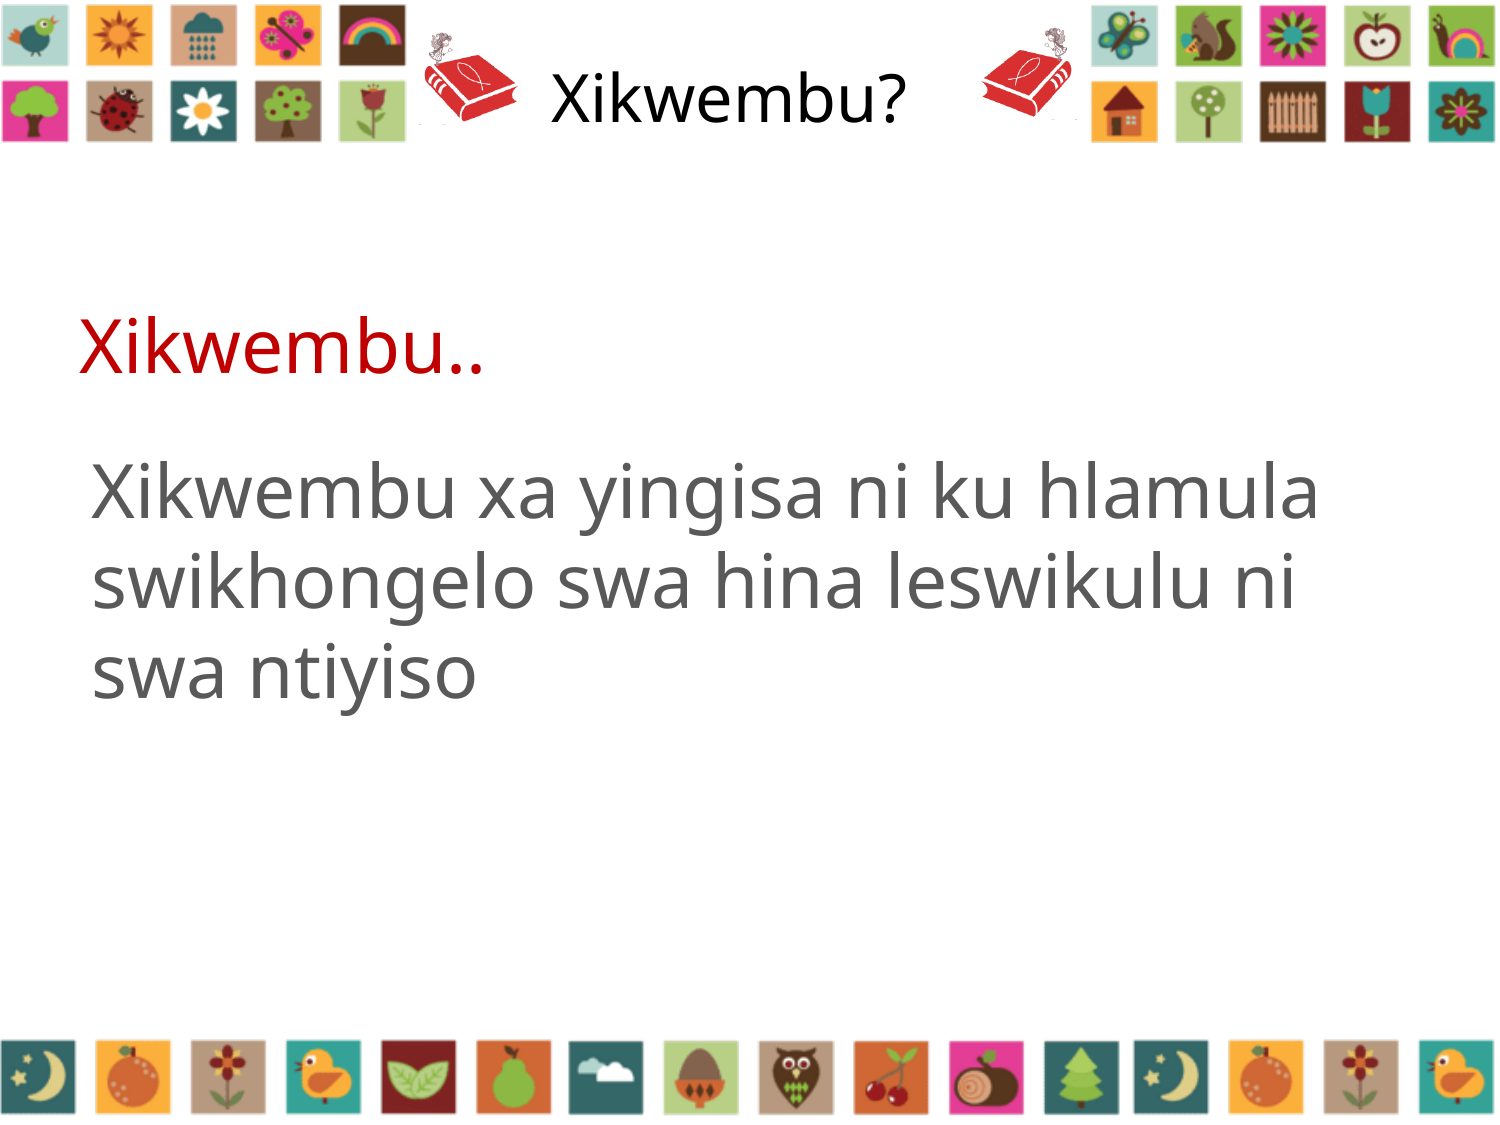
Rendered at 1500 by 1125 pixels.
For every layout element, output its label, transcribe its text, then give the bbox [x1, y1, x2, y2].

picture [950, 3, 1500, 150]
text_box Xikwembu.. [64, 290, 1412, 396]
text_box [0, 1028, 1500, 1118]
text_box Xikwembu? [425, 48, 1071, 144]
picture [0, 3, 550, 150]
text_box Xikwembu xa yingisa ni ku hlamula swikhongelo swa hina leswikulu ni swa ntiyiso [76, 436, 1424, 722]
